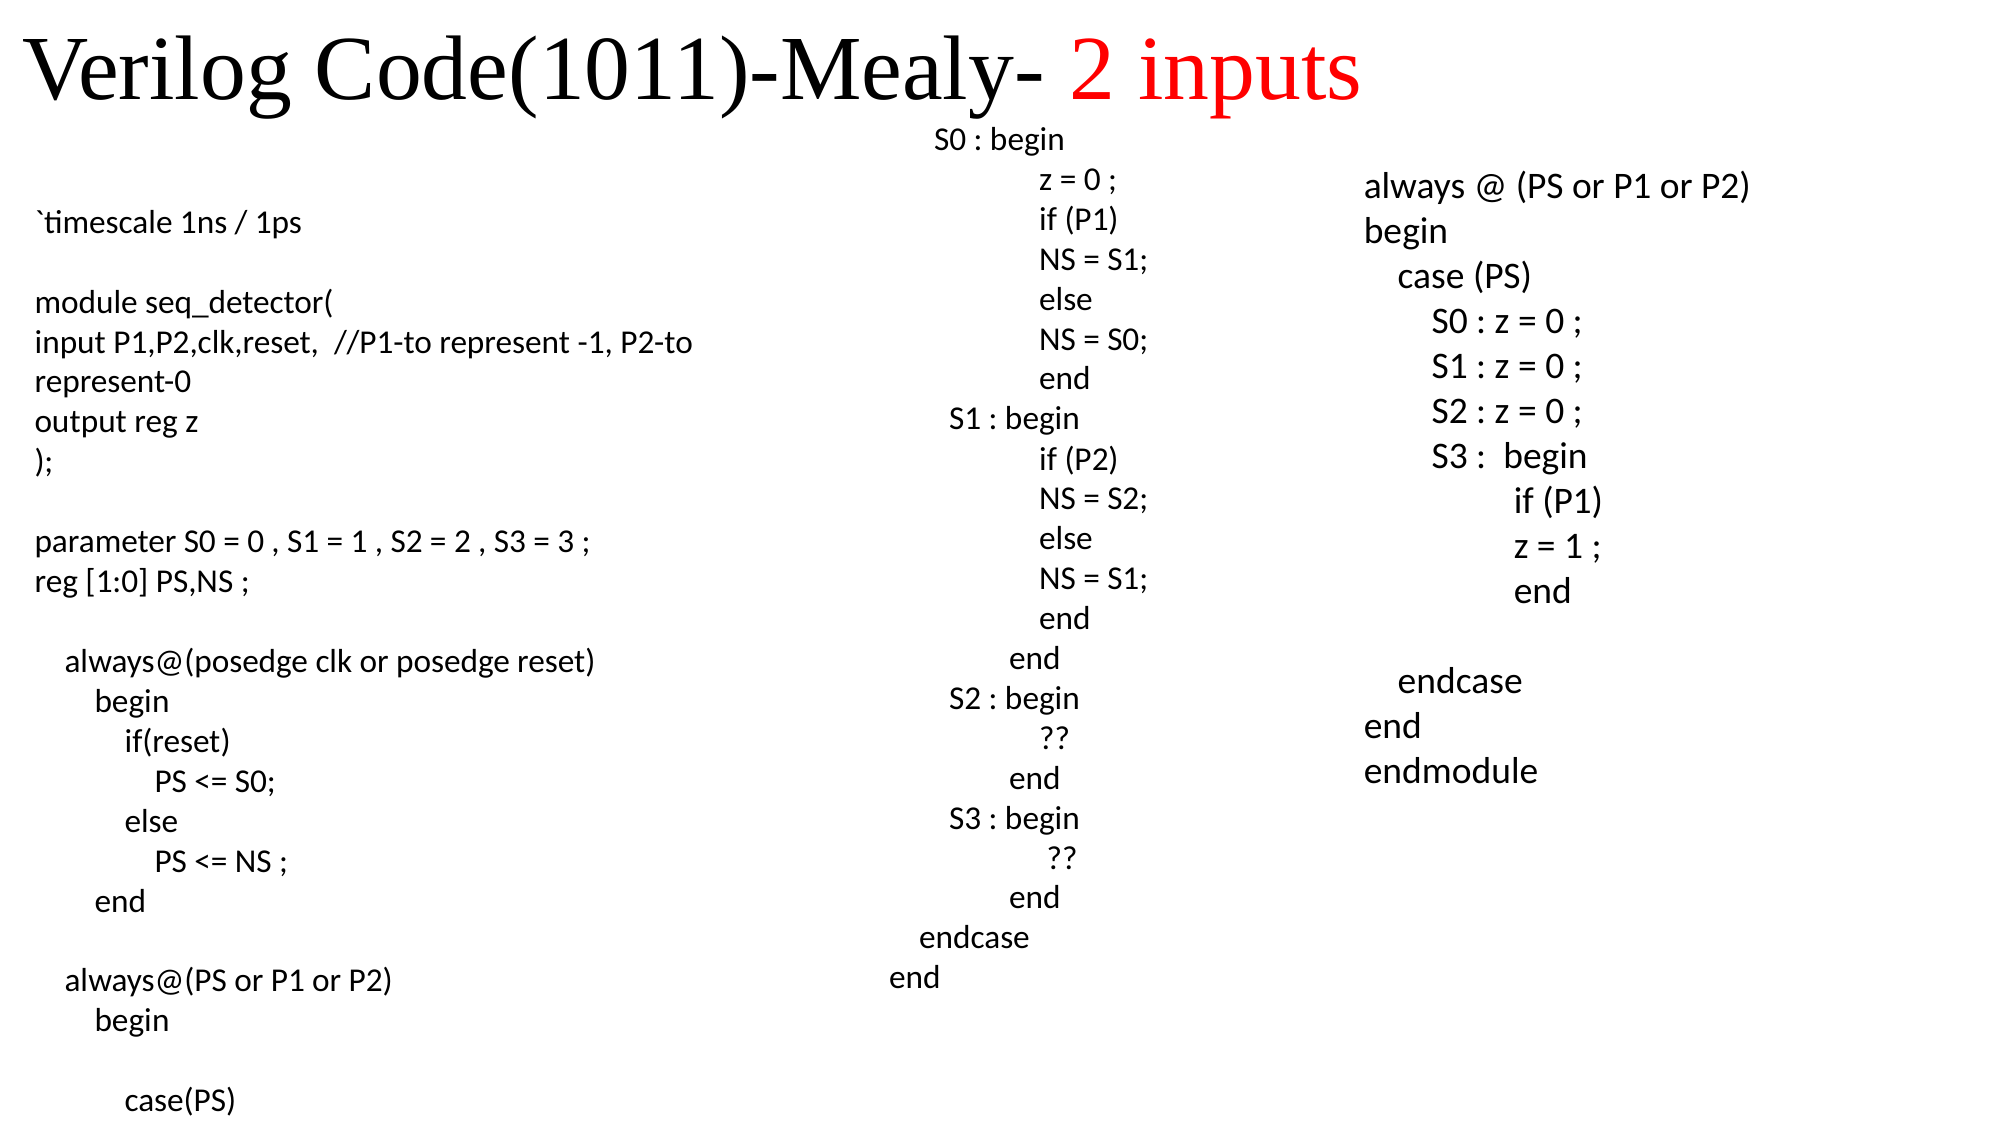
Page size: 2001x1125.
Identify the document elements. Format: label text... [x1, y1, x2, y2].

text_box always @ (PS or P1 or P2) begin case (PS) S0 : z = 0 ; S1 : z = 0 ; S2 : z = 0 ; S3 : begin if (P1) z = 1 ; end endcase end endmodule [1348, 153, 1921, 844]
text_box S0 : begin z = 0 ; if (P1) NS = S1; else NS = S0; end S1 : begin if (P2) NS = S2; else NS = S1; end end S2 : begin ?? end S3 : begin ?? end endcase end [814, 179, 1318, 1083]
text_box `timescale 1ns / 1ps module seq_detector( input P1,P2,clk,reset, //P1-to represent -1, P2-to represent-0 output reg z ); parameter S0 = 0 , S1 = 1 , S2 = 2 , S3 = 3 ; reg [1:0] PS,NS ; always@(posedge clk or posedge reset) begin if(reset) PS <= S0; else PS <= NS ; end always@(PS or P1 or P2) begin case(PS) [19, 192, 838, 1125]
title Verilog Code(1011)-Mealy- 2 inputs [7, 0, 1733, 179]
